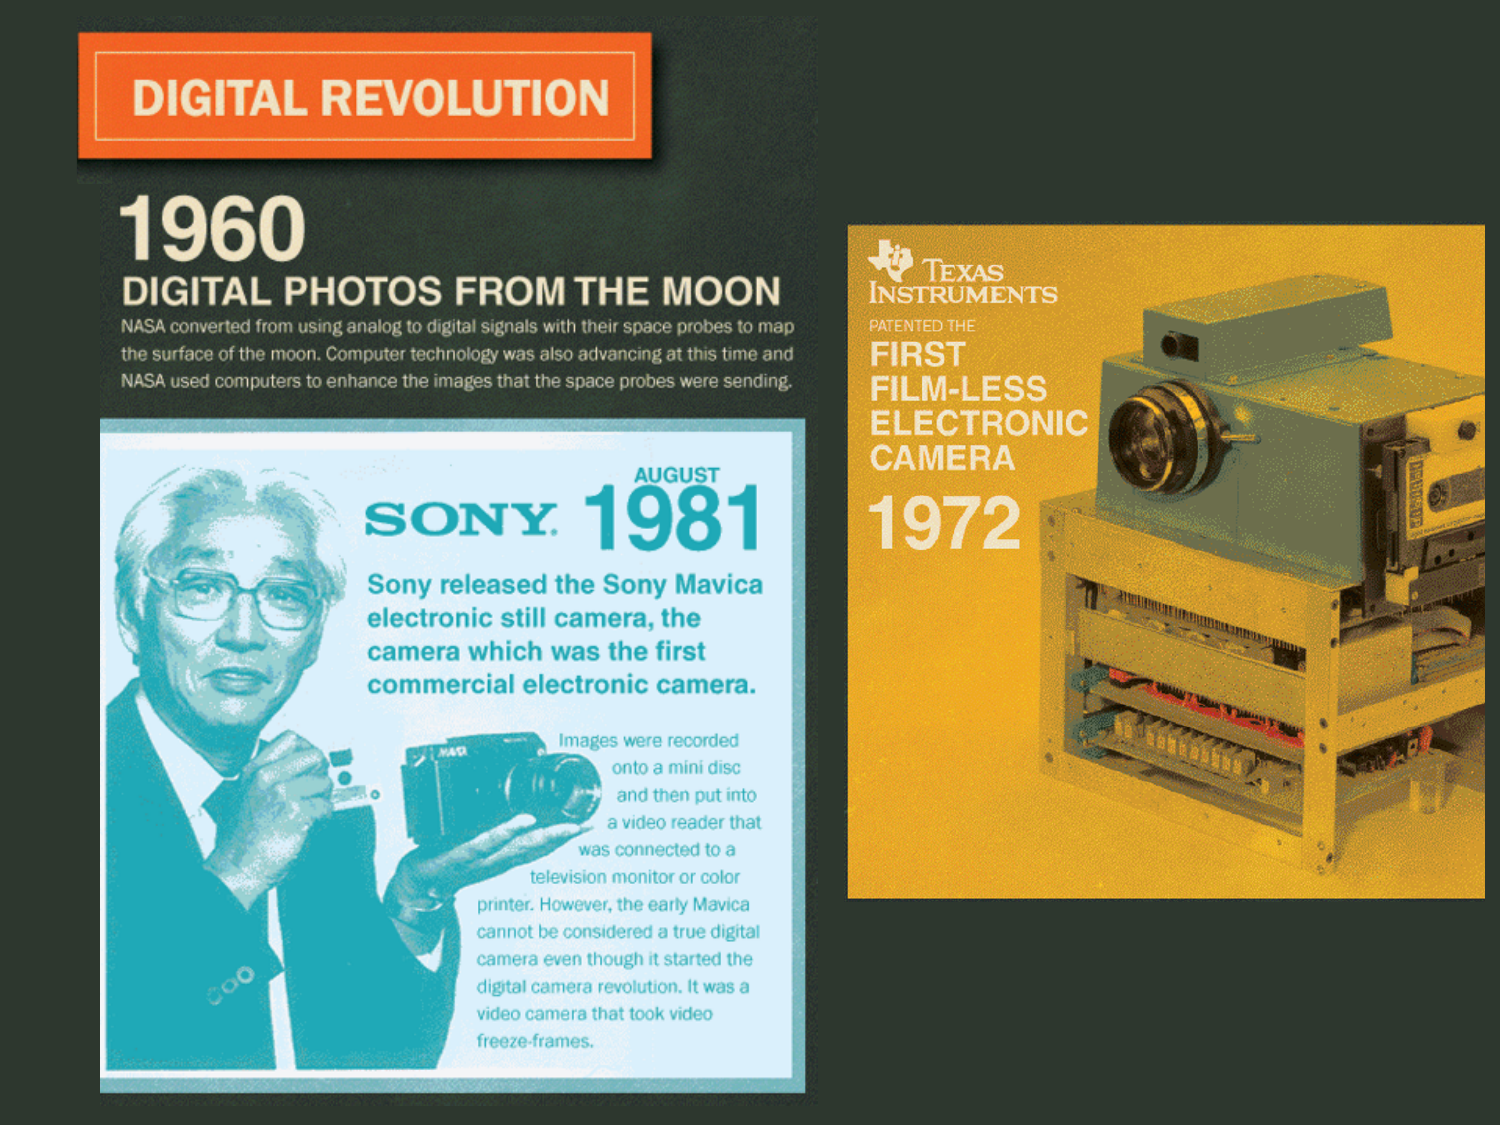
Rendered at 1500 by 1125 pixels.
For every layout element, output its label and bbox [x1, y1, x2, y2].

picture [76, 16, 818, 1107]
picture [844, 220, 1486, 903]
